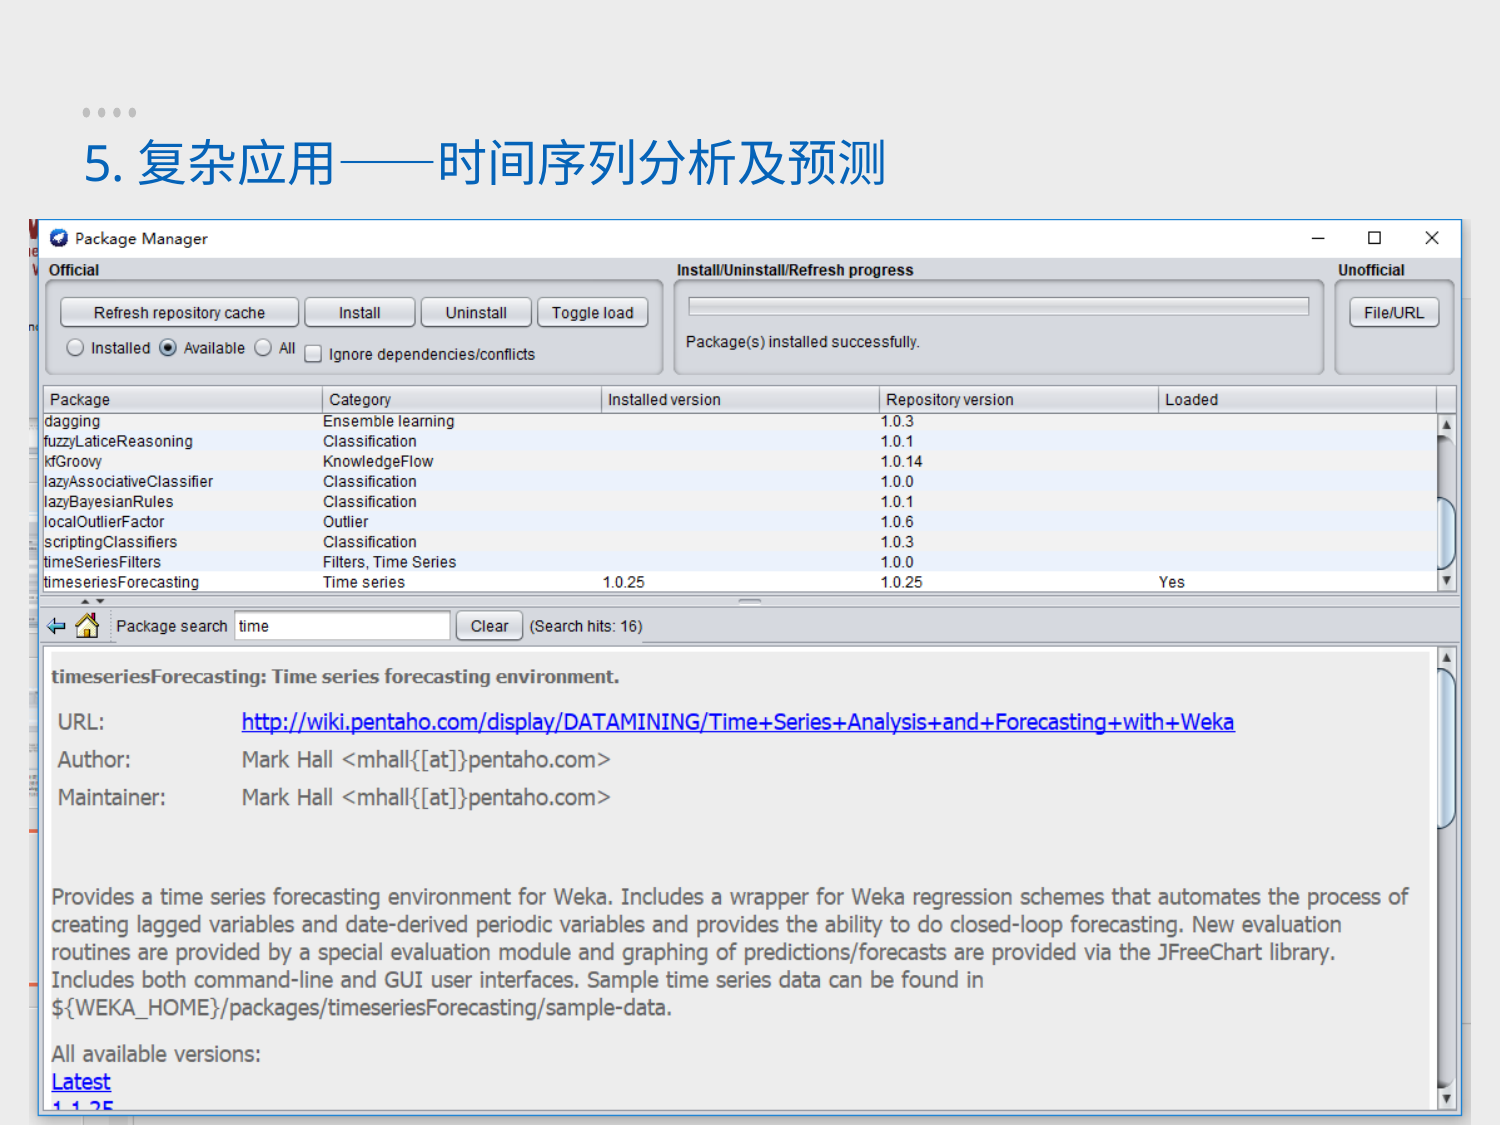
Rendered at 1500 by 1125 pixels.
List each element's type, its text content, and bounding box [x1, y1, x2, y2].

text_box 5.复杂应用——时间序列分析及预测 [68, 124, 1164, 200]
picture [29, 219, 1471, 1125]
